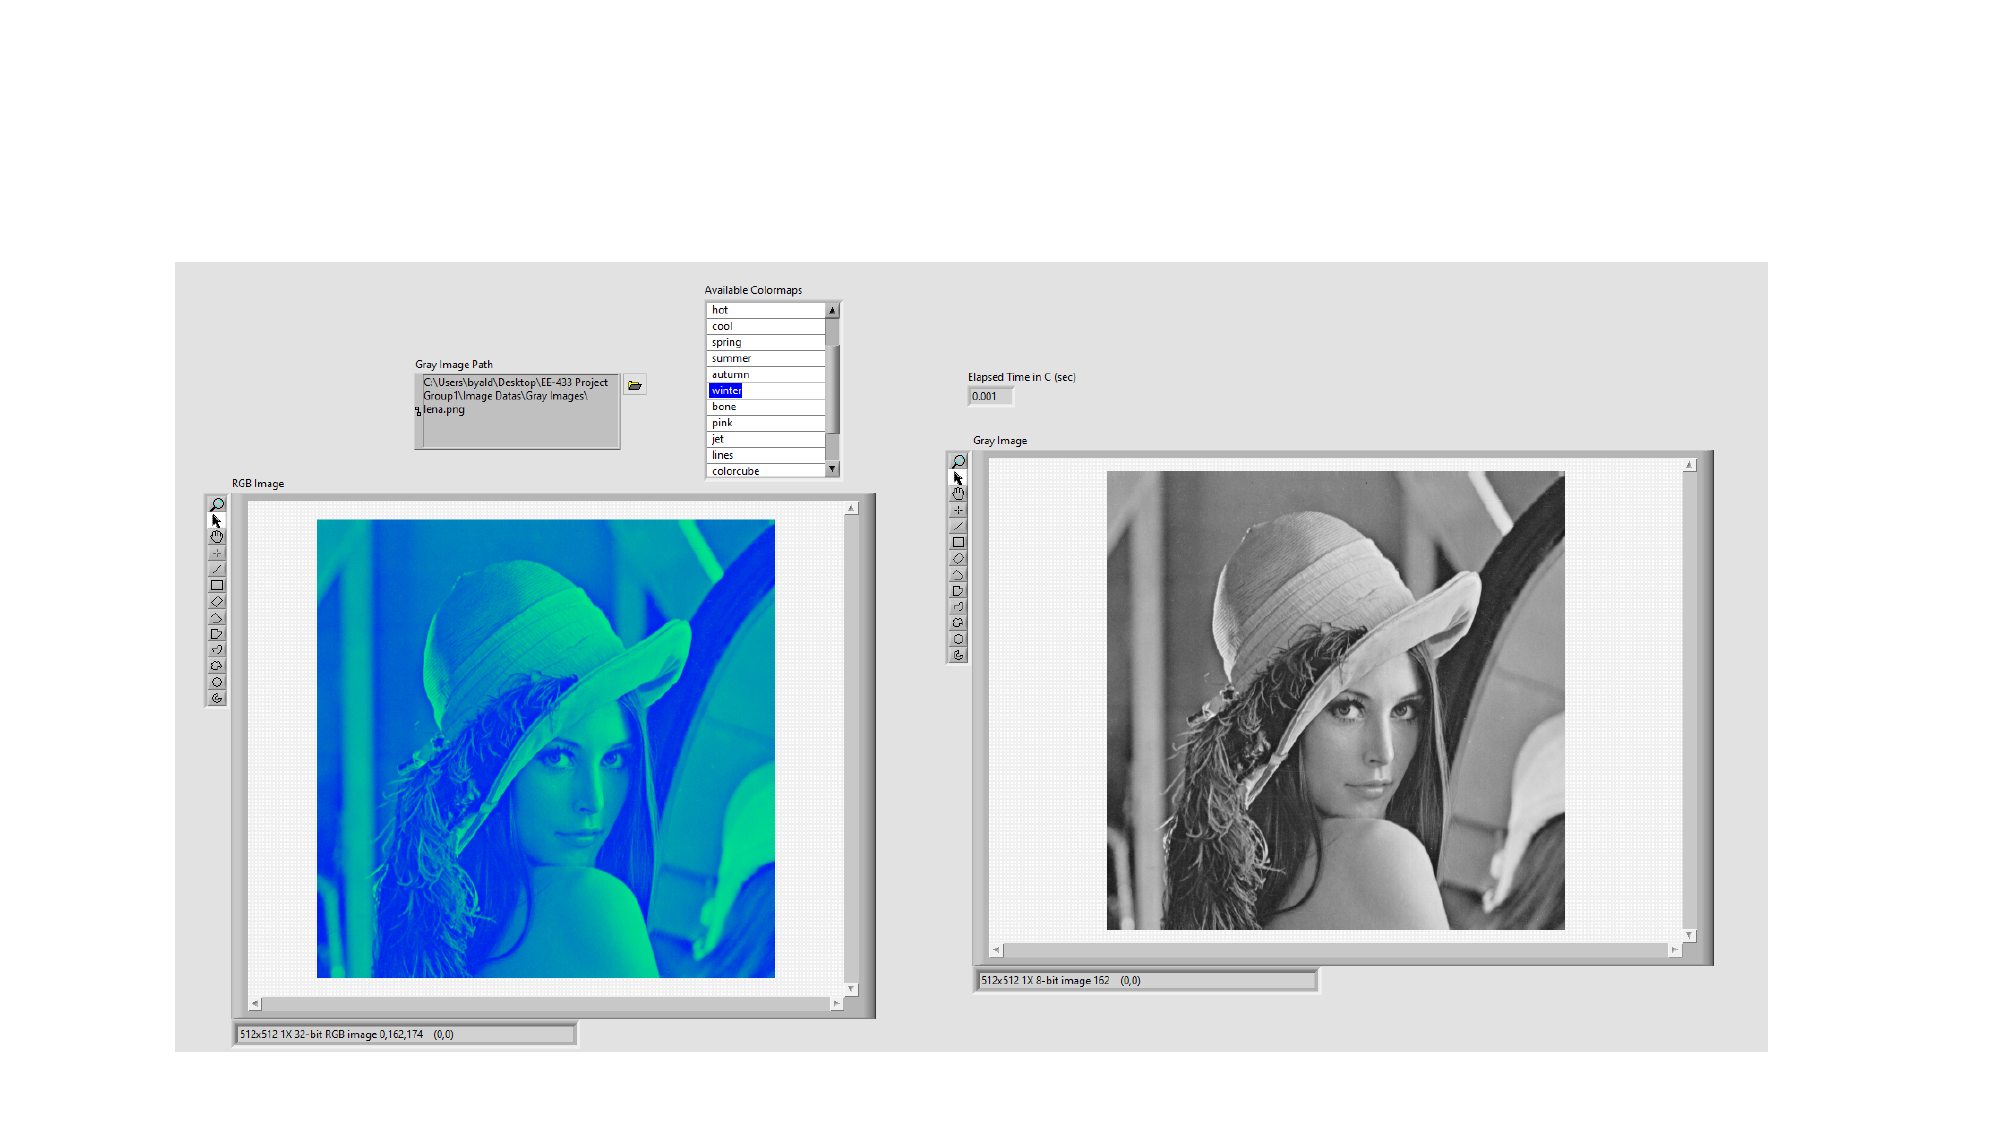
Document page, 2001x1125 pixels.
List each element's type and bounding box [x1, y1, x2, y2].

list [175, 262, 1768, 1052]
